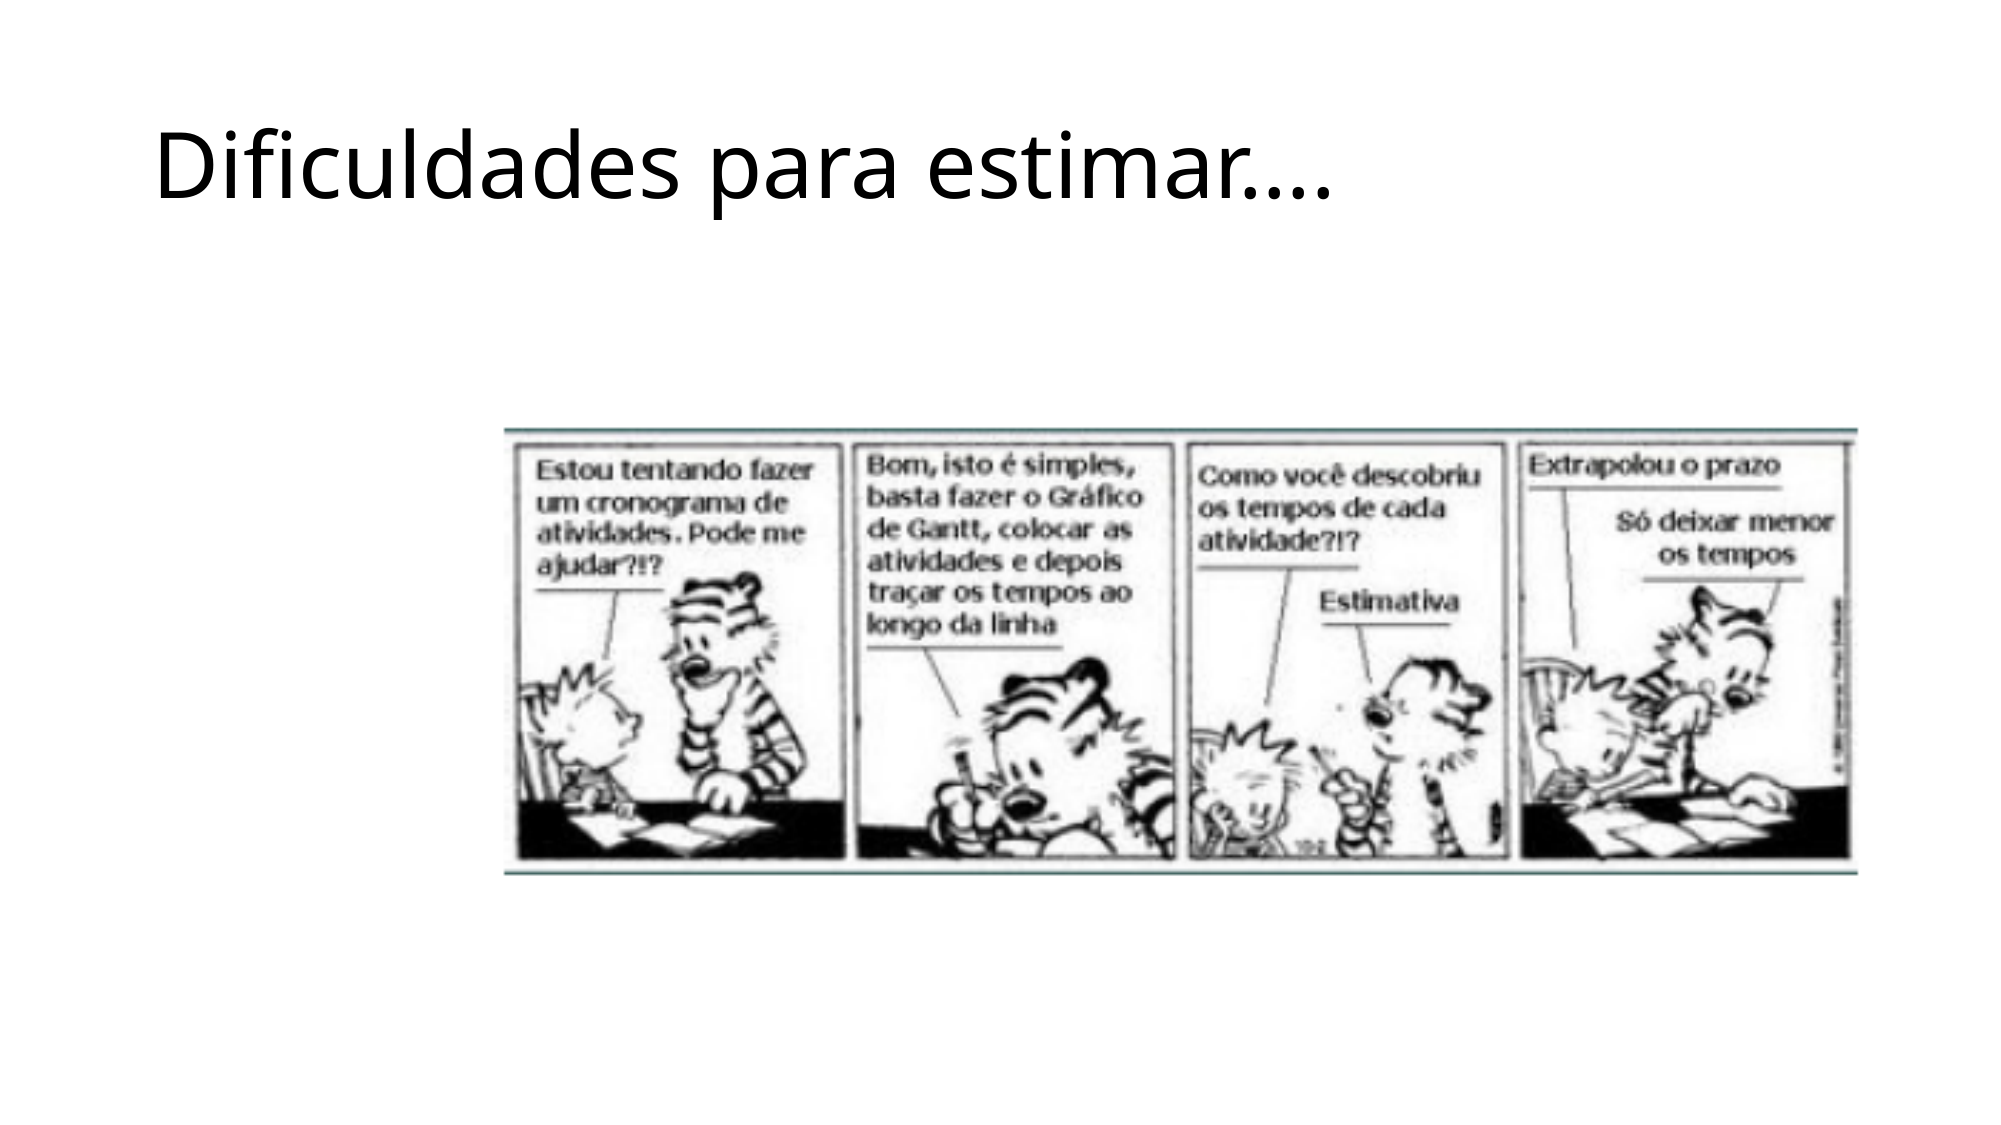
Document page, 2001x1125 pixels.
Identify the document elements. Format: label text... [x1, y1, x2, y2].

title Dificuldades para estimar.... [137, 59, 1863, 278]
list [488, 412, 1873, 893]
